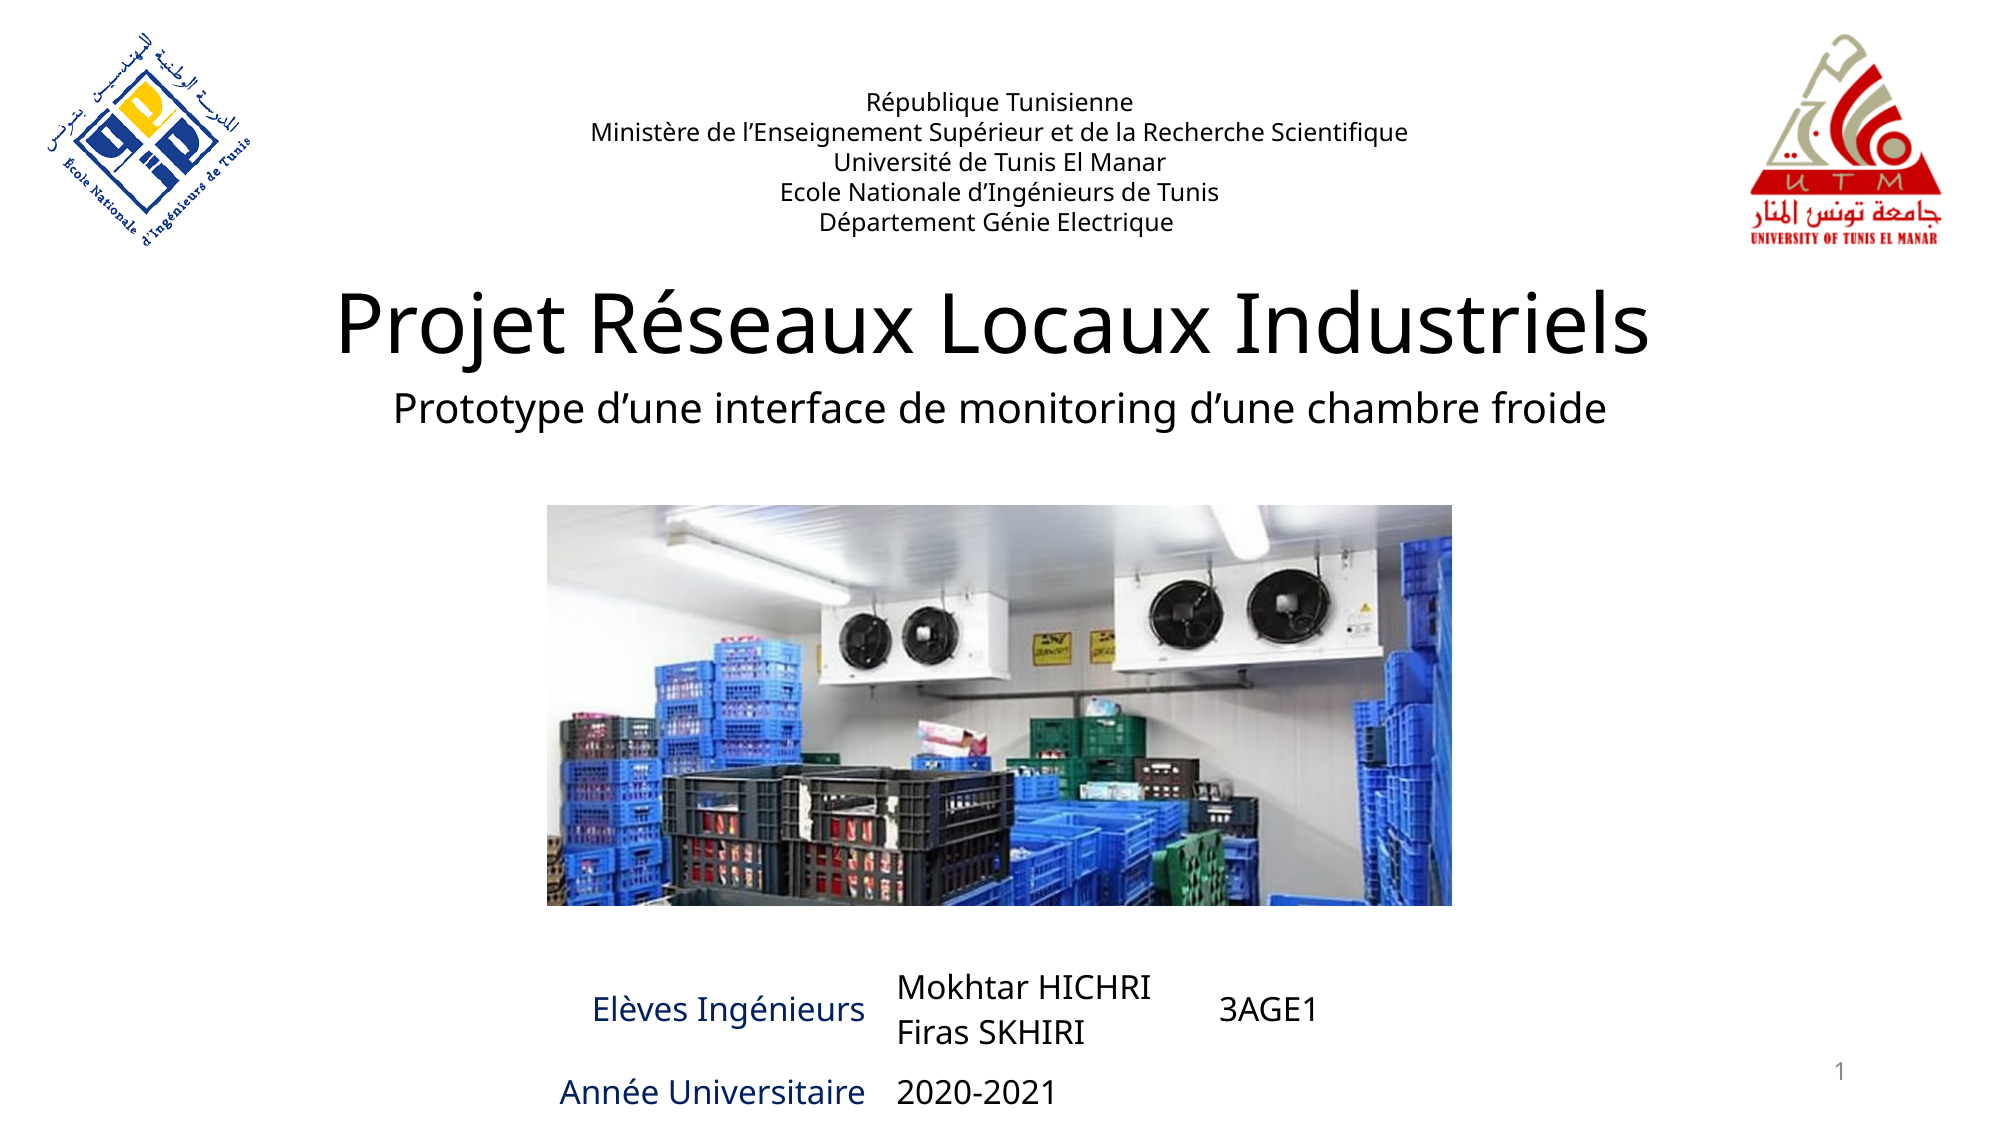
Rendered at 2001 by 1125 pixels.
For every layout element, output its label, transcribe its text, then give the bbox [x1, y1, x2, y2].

title Projet Réseaux Locaux Industriels [124, 285, 1863, 378]
text_box Prototype d’une interface de monitoring d’une chambre froide [52, 378, 1948, 441]
table_cell 2020-2021 [881, 1062, 1785, 1122]
table_header Mokhtar HICHRI Firas SKHIRI [881, 956, 1204, 1062]
slide_number 1 [1412, 1042, 1863, 1103]
picture [547, 505, 1453, 906]
text_box République Tunisienne Ministère de l’Enseignement Supérieur et de la Recherche Scientifique Université de Tunis El Manar Ecole Nationale d’Ingénieurs de Tunis Département Génie Electrique [547, 79, 1453, 244]
picture [47, 32, 250, 246]
table_cell Année Universitaire [275, 1062, 881, 1122]
table_header 3AGE1 [1204, 956, 1785, 1062]
picture [1749, 32, 1942, 246]
table_header Elèves Ingénieurs [275, 956, 881, 1062]
